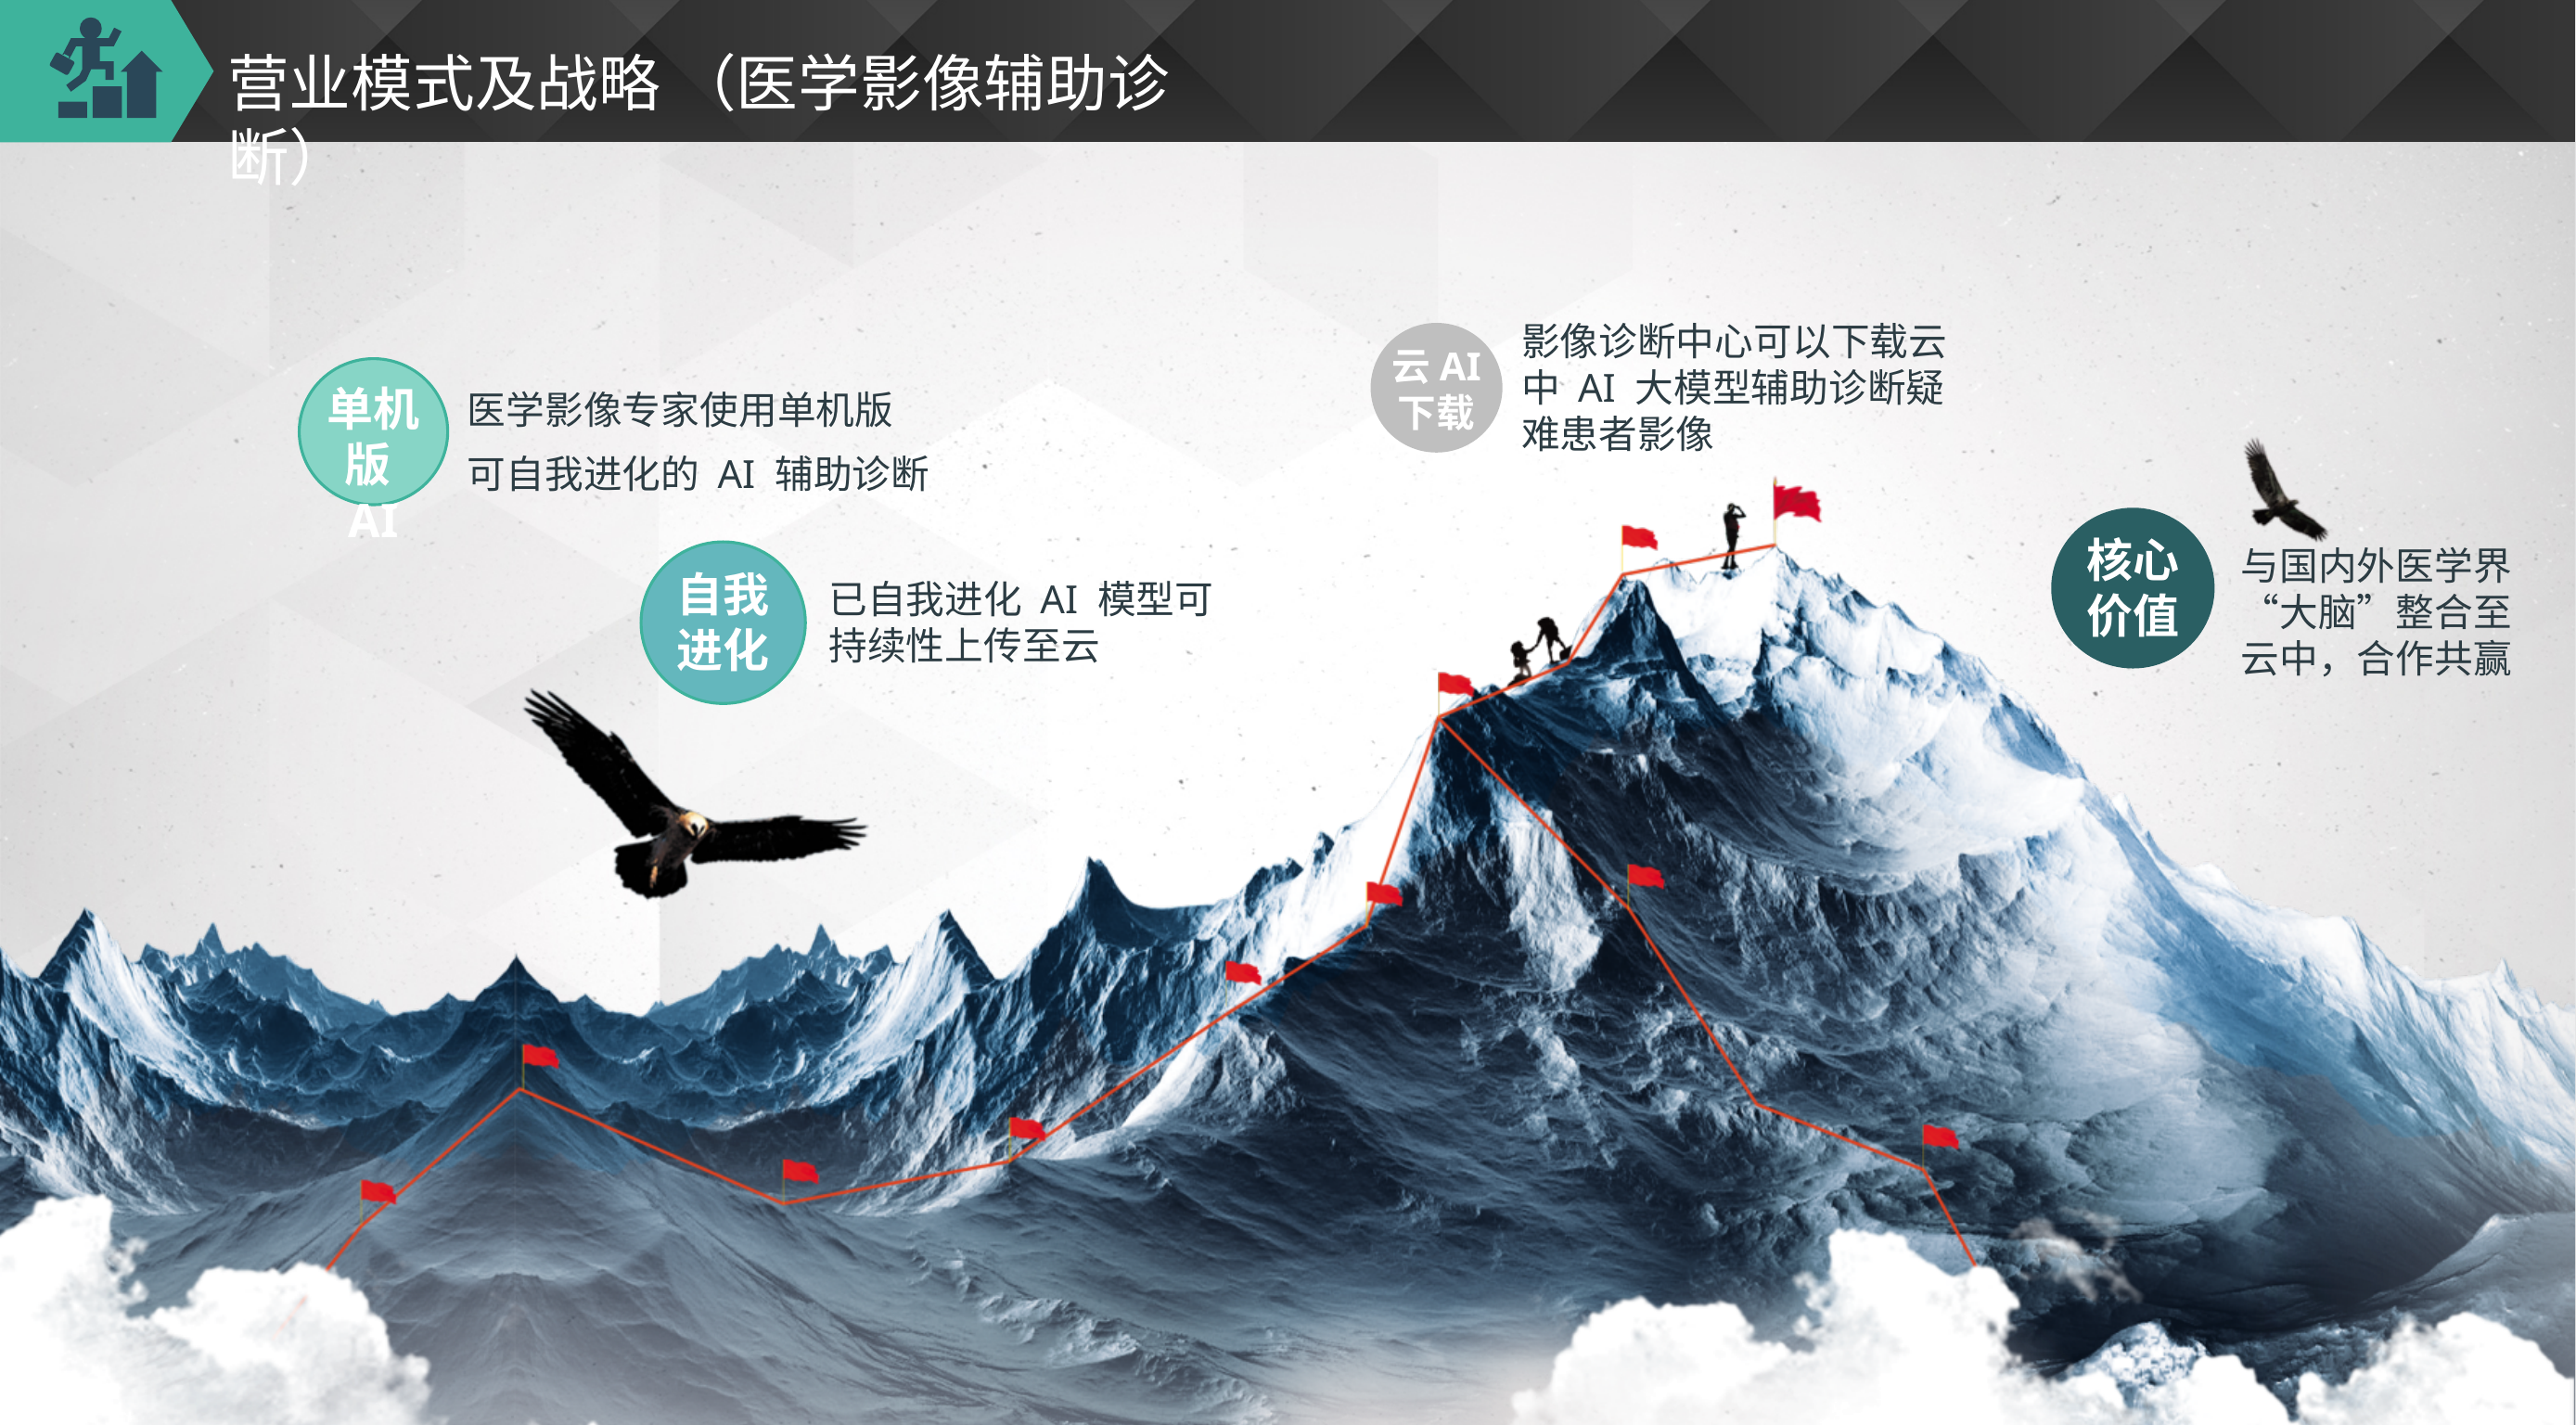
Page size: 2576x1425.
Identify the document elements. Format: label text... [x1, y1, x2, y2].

picture [0, 0, 2576, 1425]
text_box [48, 17, 164, 119]
title 营业模式及战略 （医学影像辅助诊断） [213, 37, 1255, 114]
